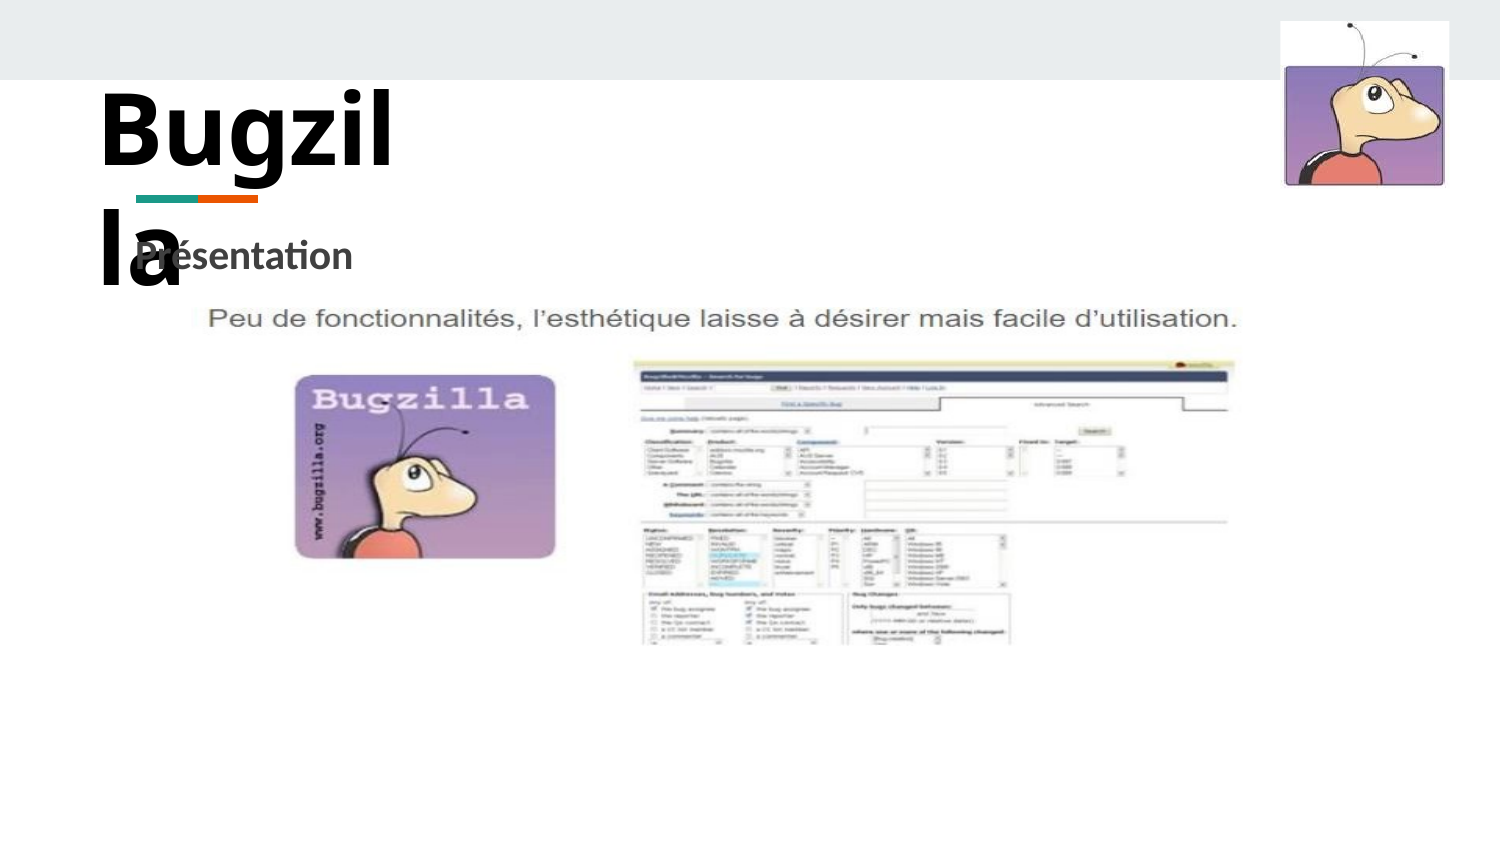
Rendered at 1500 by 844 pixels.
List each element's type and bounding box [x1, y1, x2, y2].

text_box [94, 63, 397, 306]
text_box [1280, 21, 1450, 190]
text_box [191, 307, 1243, 646]
